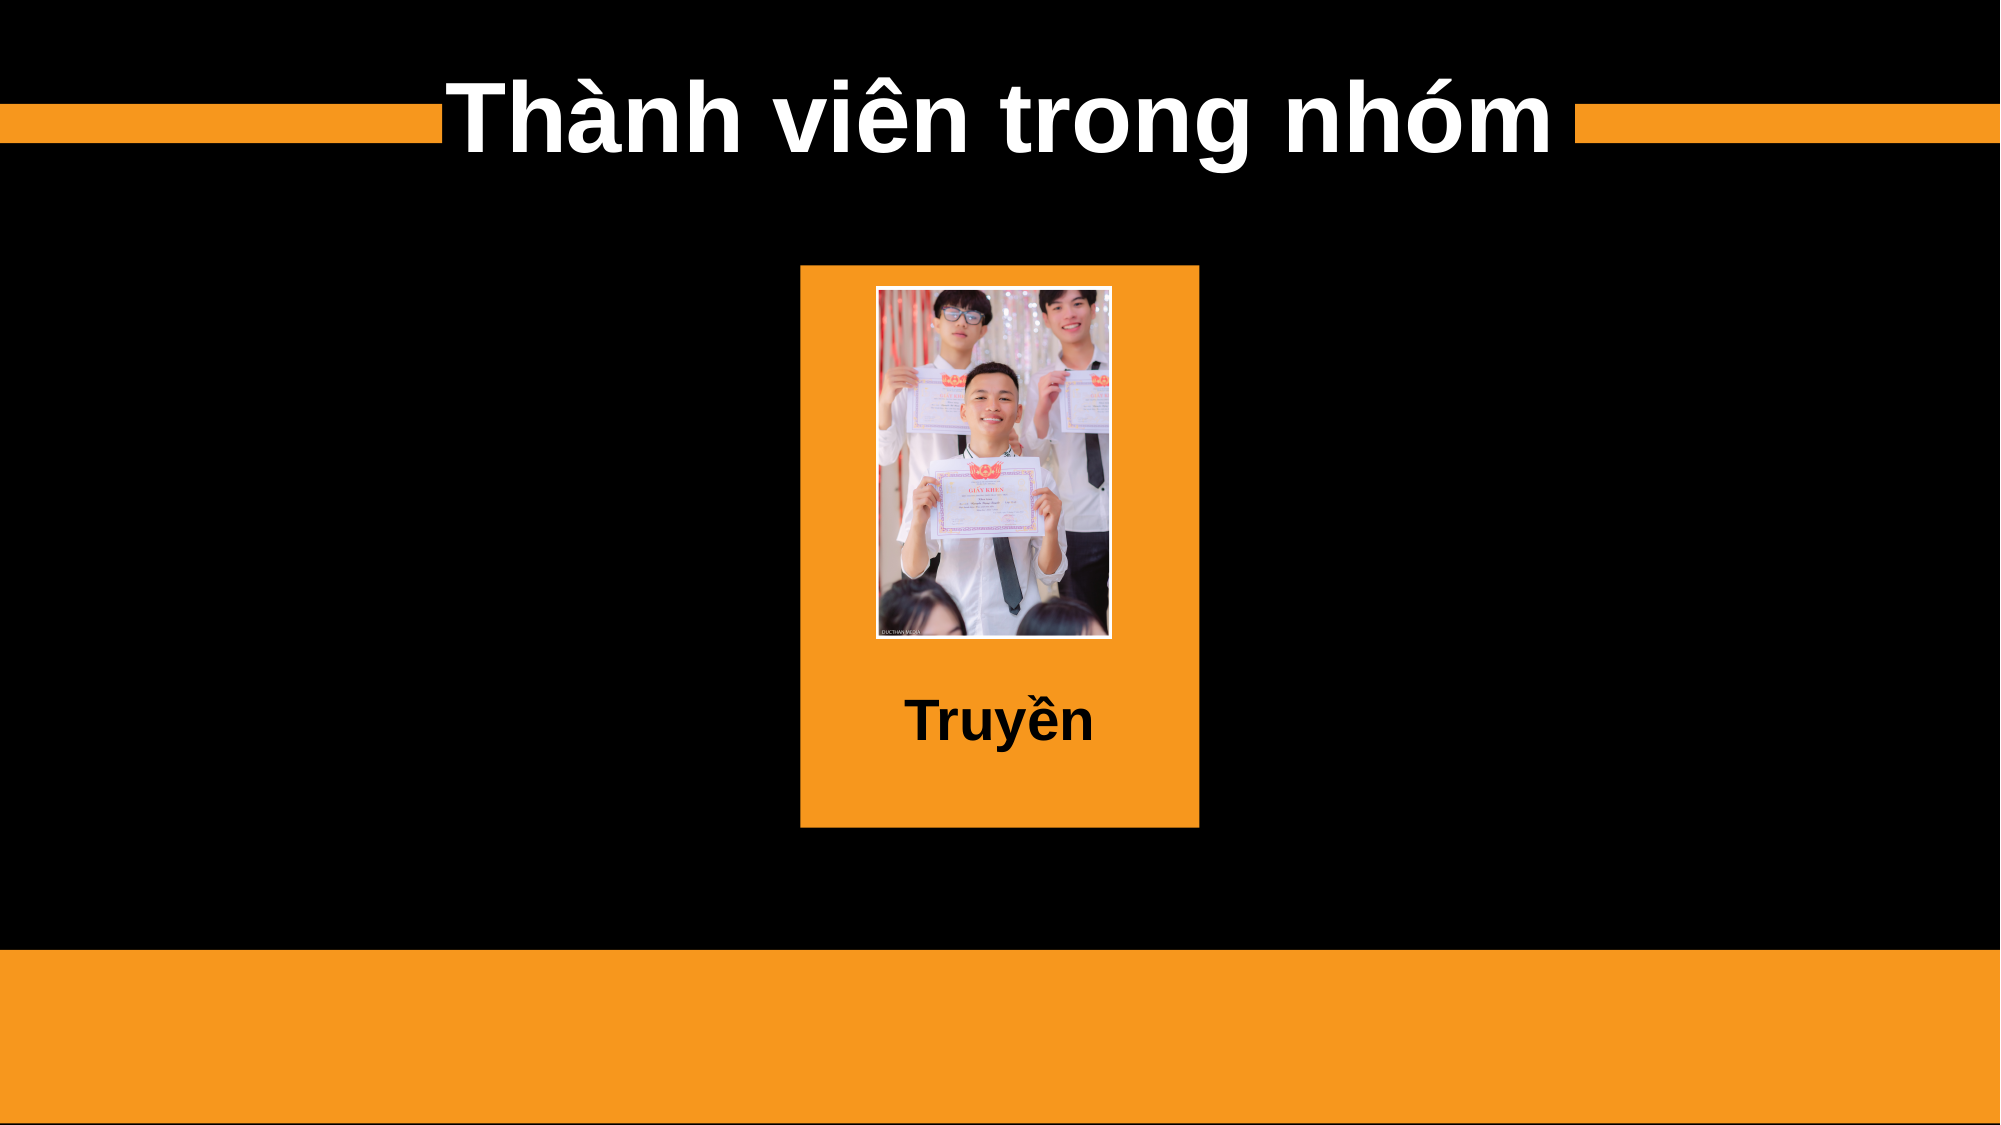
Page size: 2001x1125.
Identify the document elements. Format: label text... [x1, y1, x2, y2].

text_box [0, 1020, 2000, 1124]
text_box Thành viên trong nhóm [374, 45, 1626, 181]
text_box [0, 144, 2000, 949]
text_box [0, 0, 2000, 103]
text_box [800, 265, 1200, 828]
picture [876, 286, 1112, 639]
text_box [1574, 103, 2000, 144]
text_box [0, 949, 2000, 1020]
text_box [0, 103, 443, 144]
